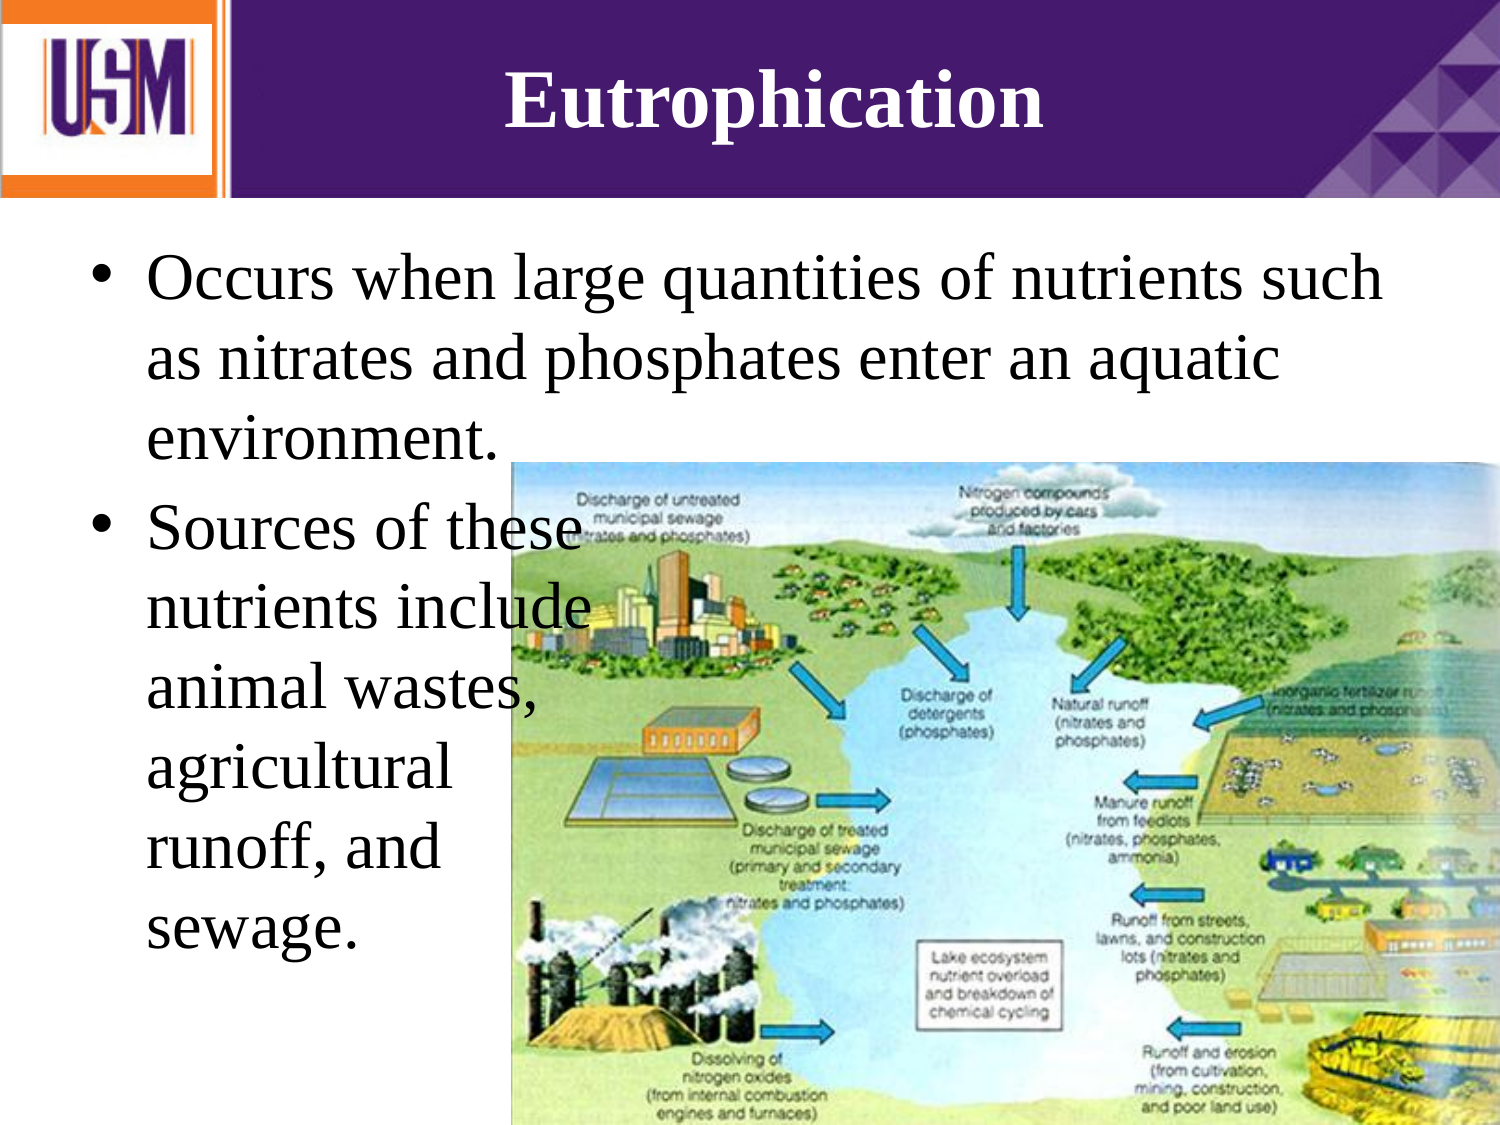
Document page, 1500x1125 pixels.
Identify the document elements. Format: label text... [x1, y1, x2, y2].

picture [0, 0, 1500, 198]
text_box Sources of these nutrients include animal wastes, agricultural runoff, and sewage. [75, 474, 506, 1075]
list Occurs when large quantities of nutrients such as nitrates and phosphates enter an aquatic environment. [75, 224, 1425, 474]
picture [511, 462, 1500, 1125]
